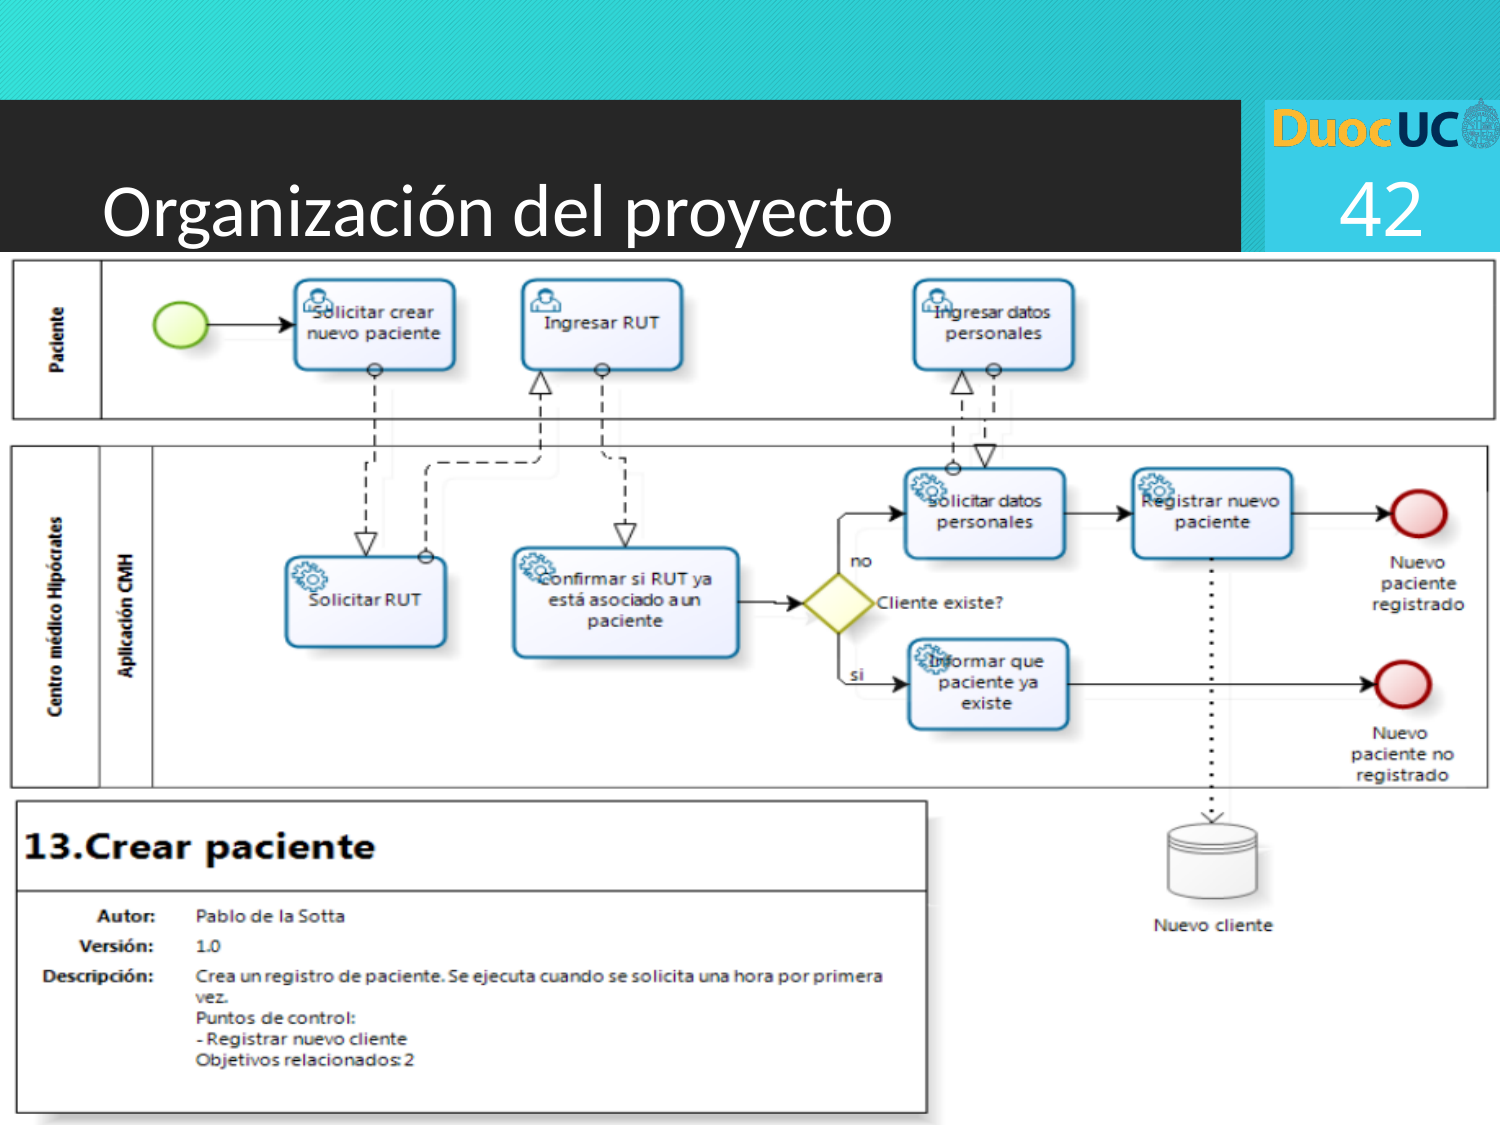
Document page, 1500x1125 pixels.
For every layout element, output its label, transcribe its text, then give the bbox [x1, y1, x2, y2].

picture [0, 251, 1500, 1125]
title Organización del proyecto [87, 123, 1219, 251]
picture [1274, 98, 1500, 149]
slide_number 42 [1287, 149, 1478, 251]
